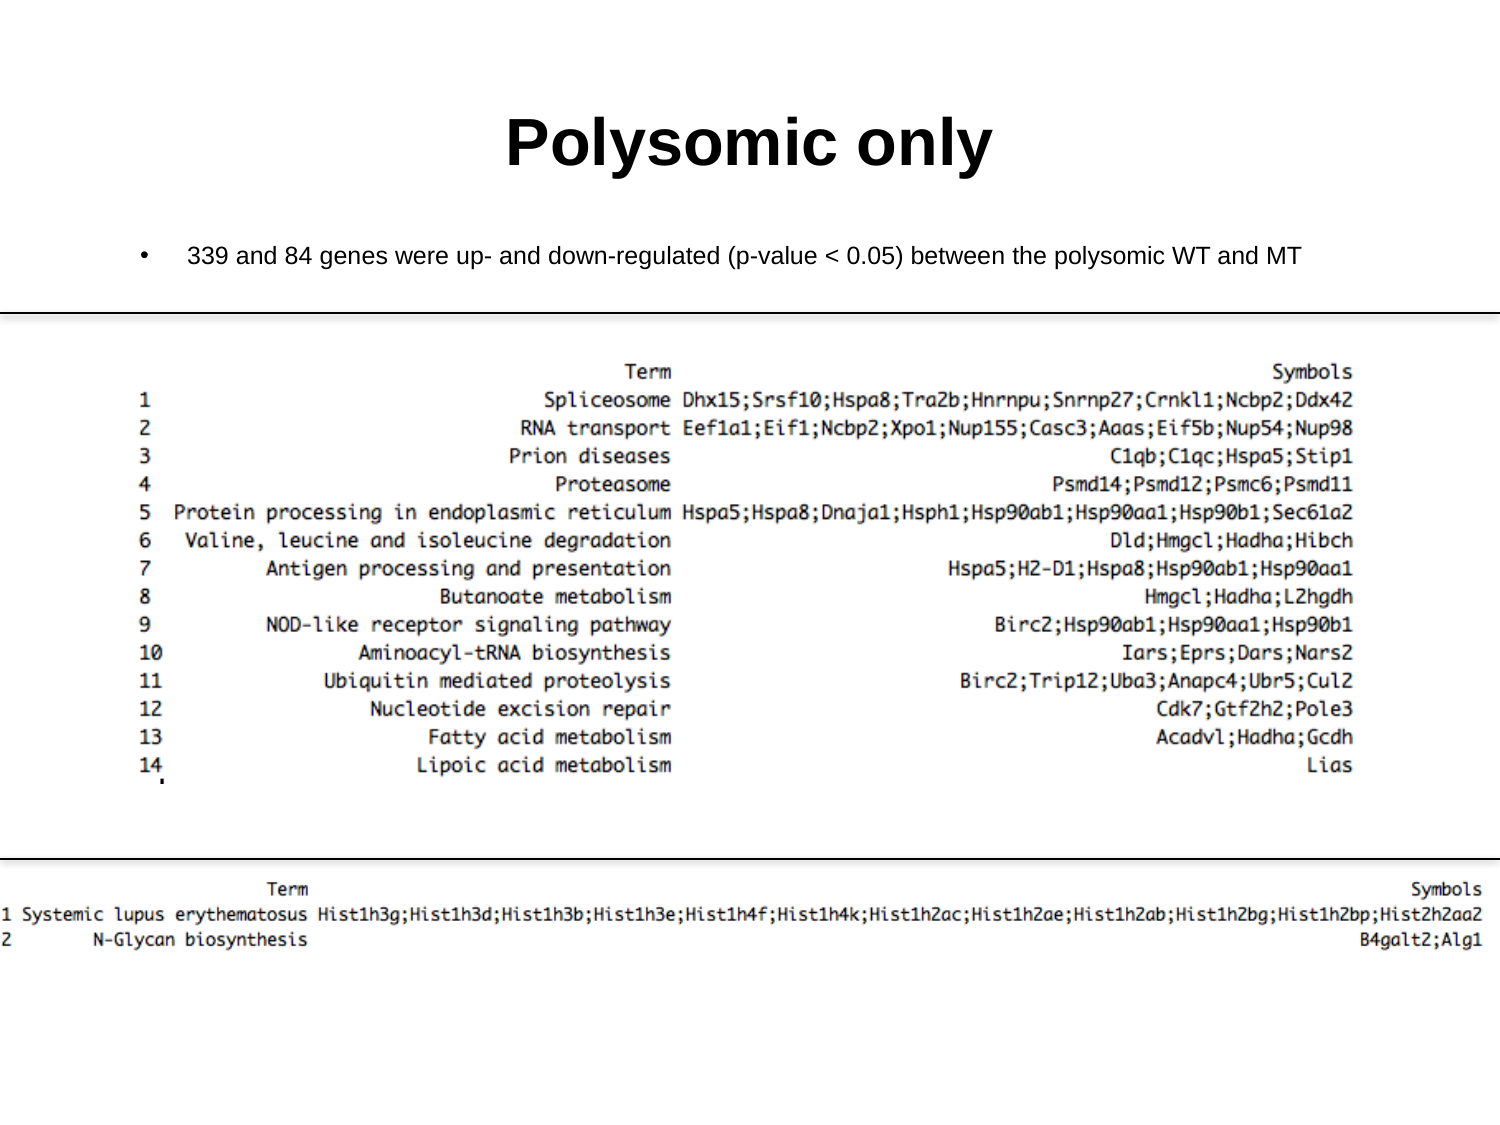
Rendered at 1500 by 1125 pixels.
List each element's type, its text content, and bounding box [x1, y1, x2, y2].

text_box 339 and 84 genes were up- and down-regulated (p-value < 0.05) between the polysomic WT and MT [125, 232, 1406, 278]
picture [0, 878, 1500, 955]
title Polysomic only [75, 45, 1425, 233]
picture [136, 355, 1406, 784]
